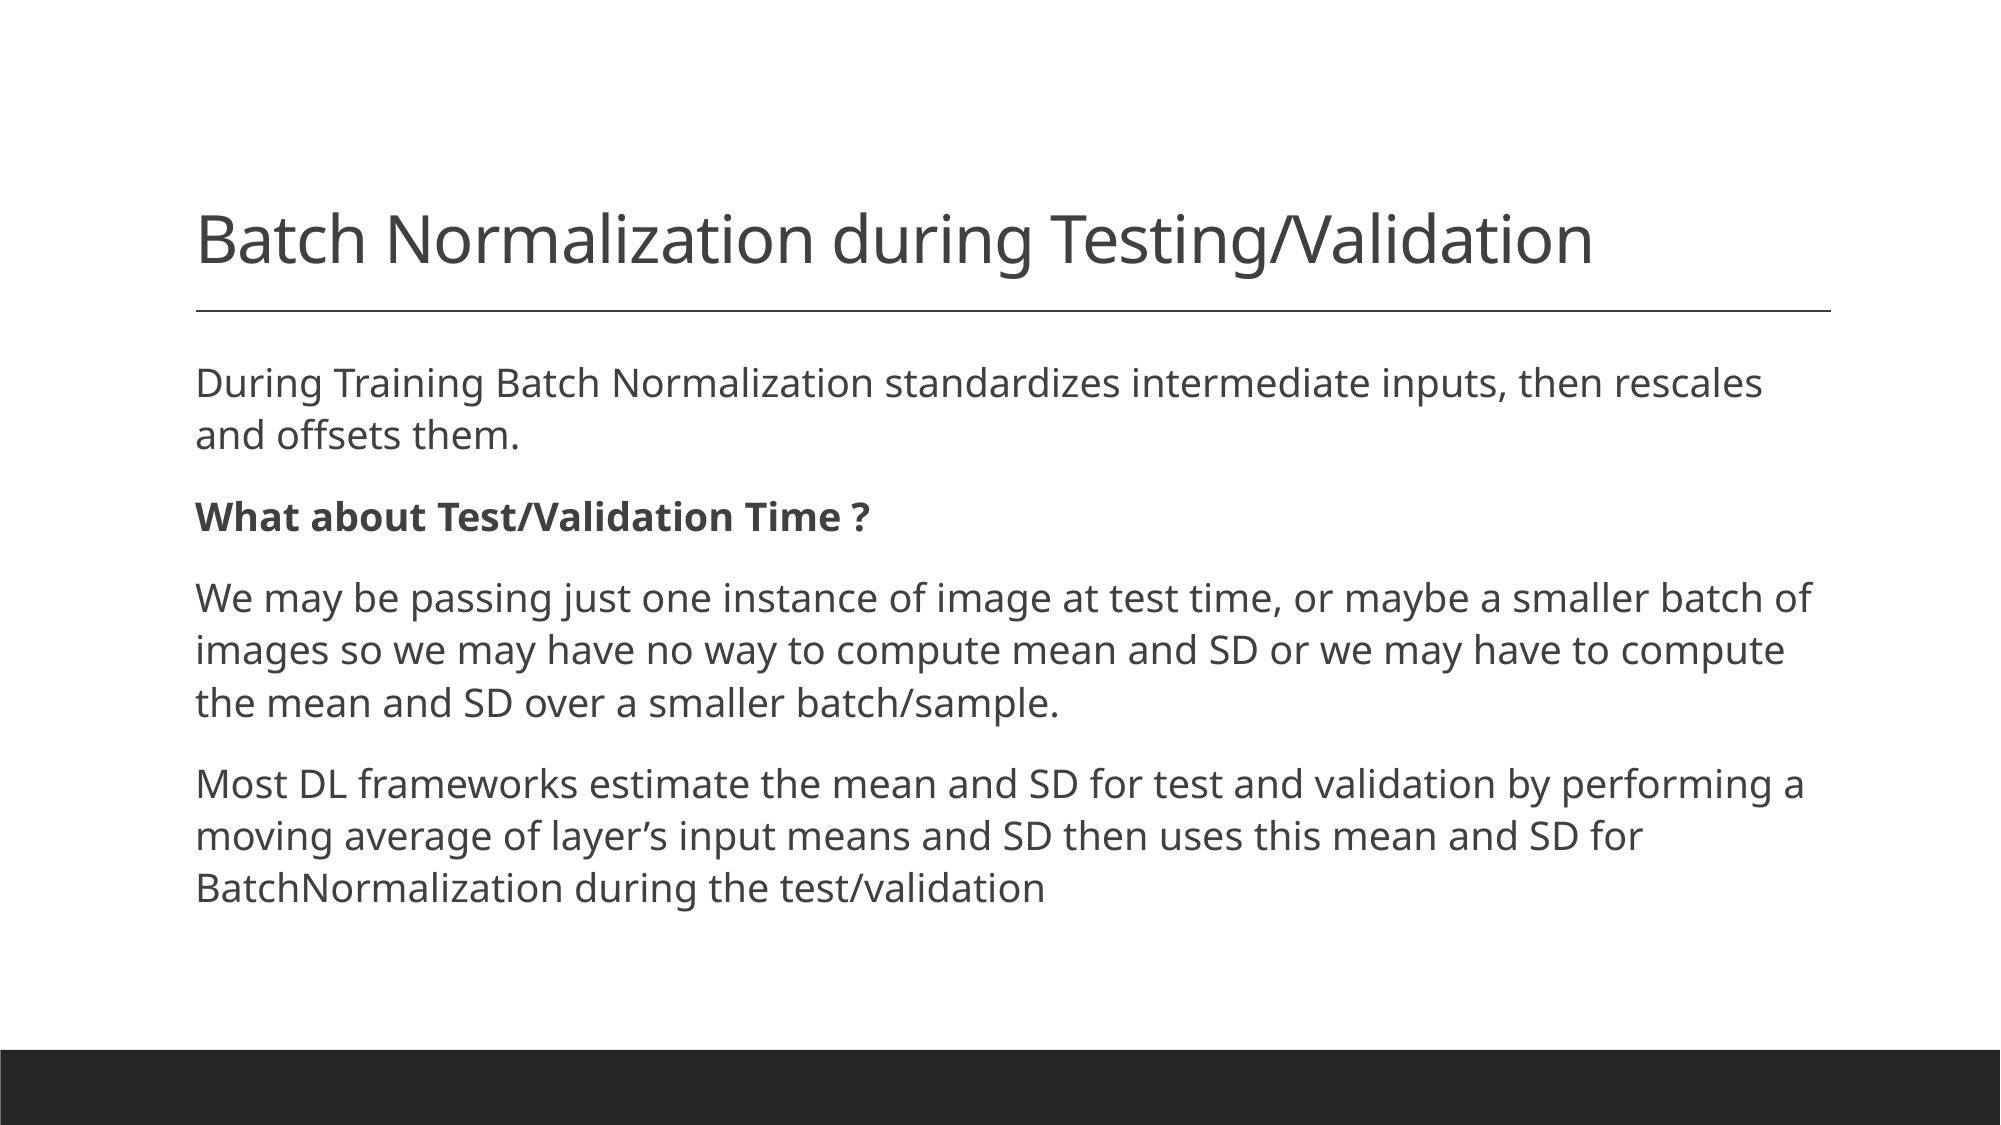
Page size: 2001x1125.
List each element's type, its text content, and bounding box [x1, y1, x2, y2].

list During Training Batch Normalization standardizes intermediate inputs, then rescales and offsets them. What about Test/Validation Time ? We may be passing just one instance of image at test time, or maybe a smaller batch of images so we may have no way to compute mean and SD or we may have to compute the mean and SD over a smaller batch/sample. Most DL frameworks estimate the mean and SD for test and validation by performing a moving average of layer’s input means and SD then uses this mean and SD for BatchNormalization during the test/validation [180, 345, 1830, 963]
title Batch Normalization during Testing/Validation [180, 47, 1830, 285]
